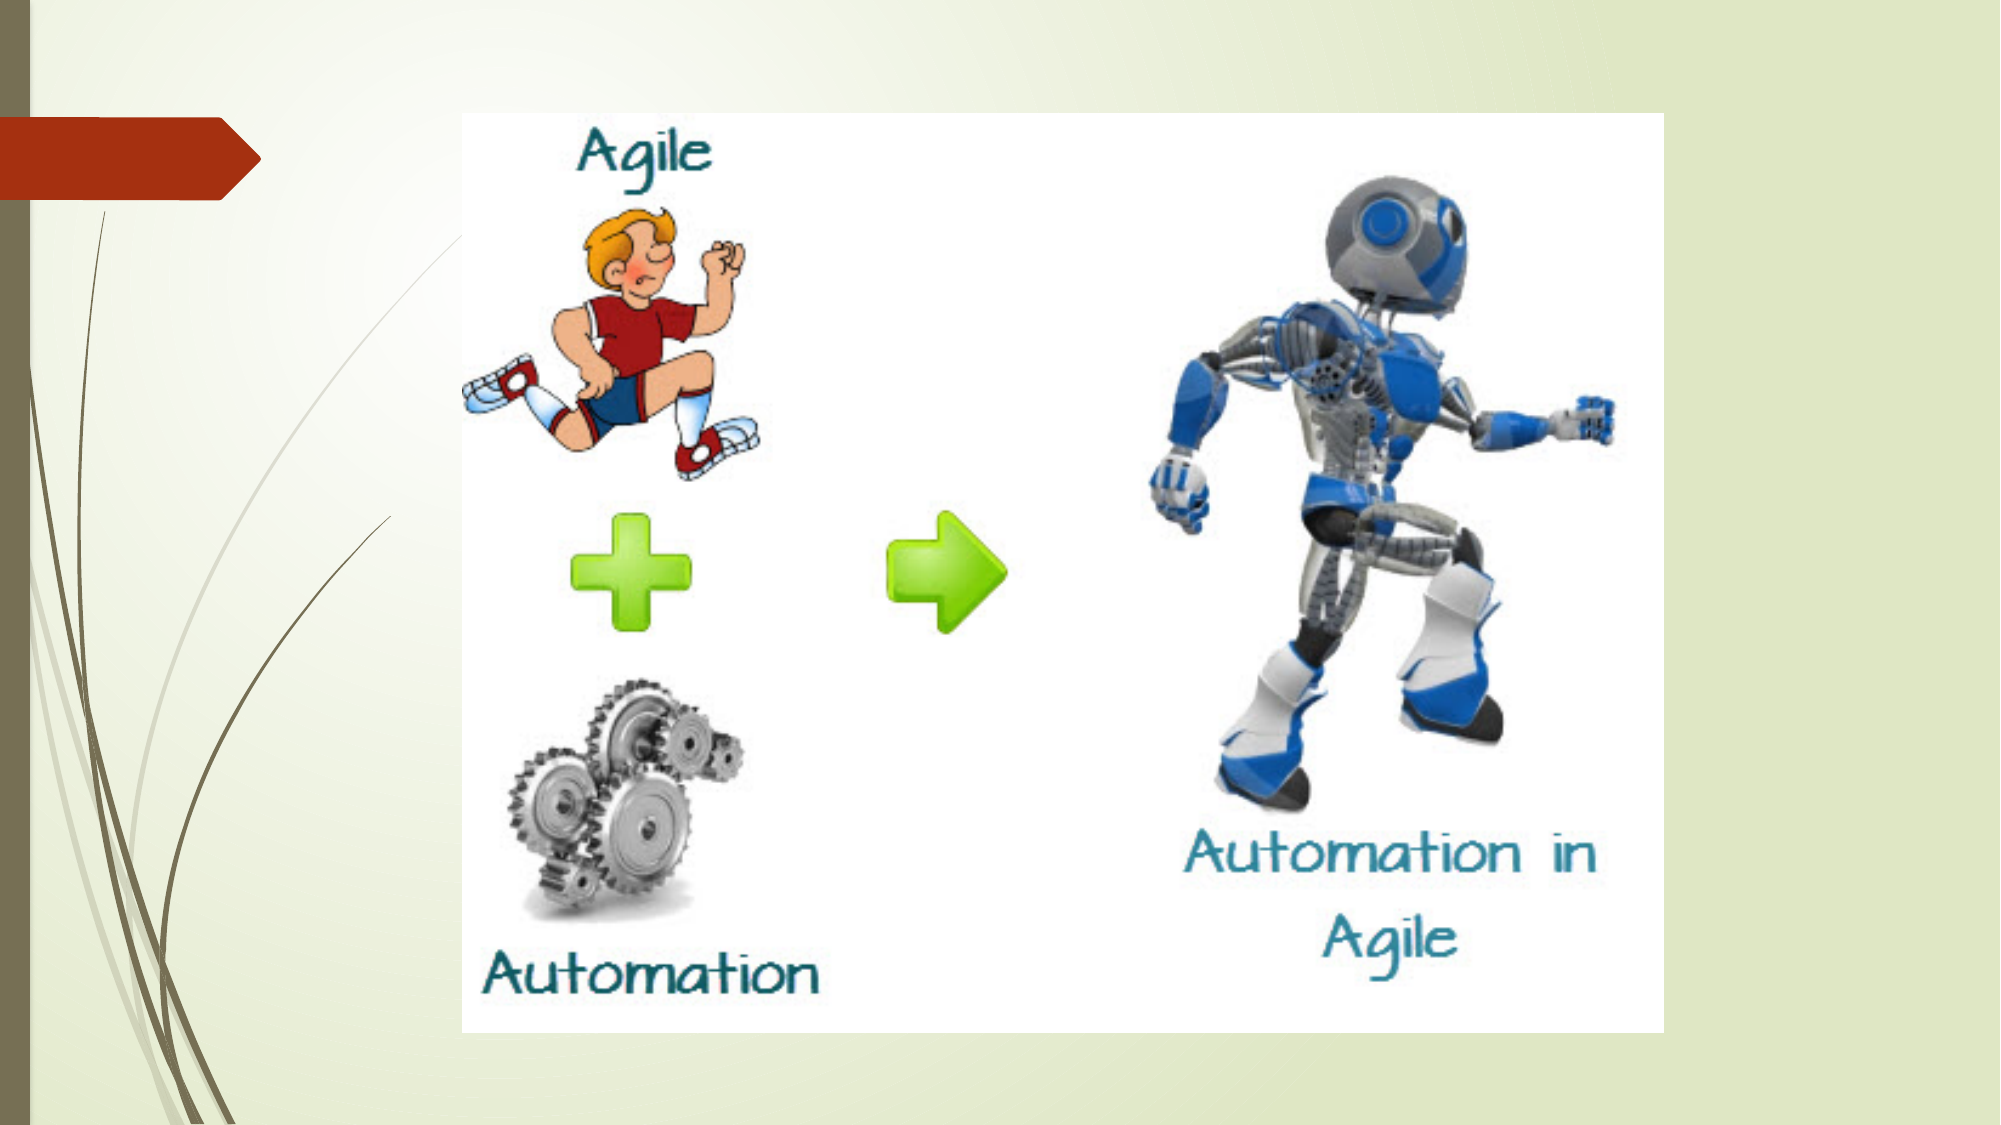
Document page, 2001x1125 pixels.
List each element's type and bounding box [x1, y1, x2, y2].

list [462, 113, 1665, 1033]
